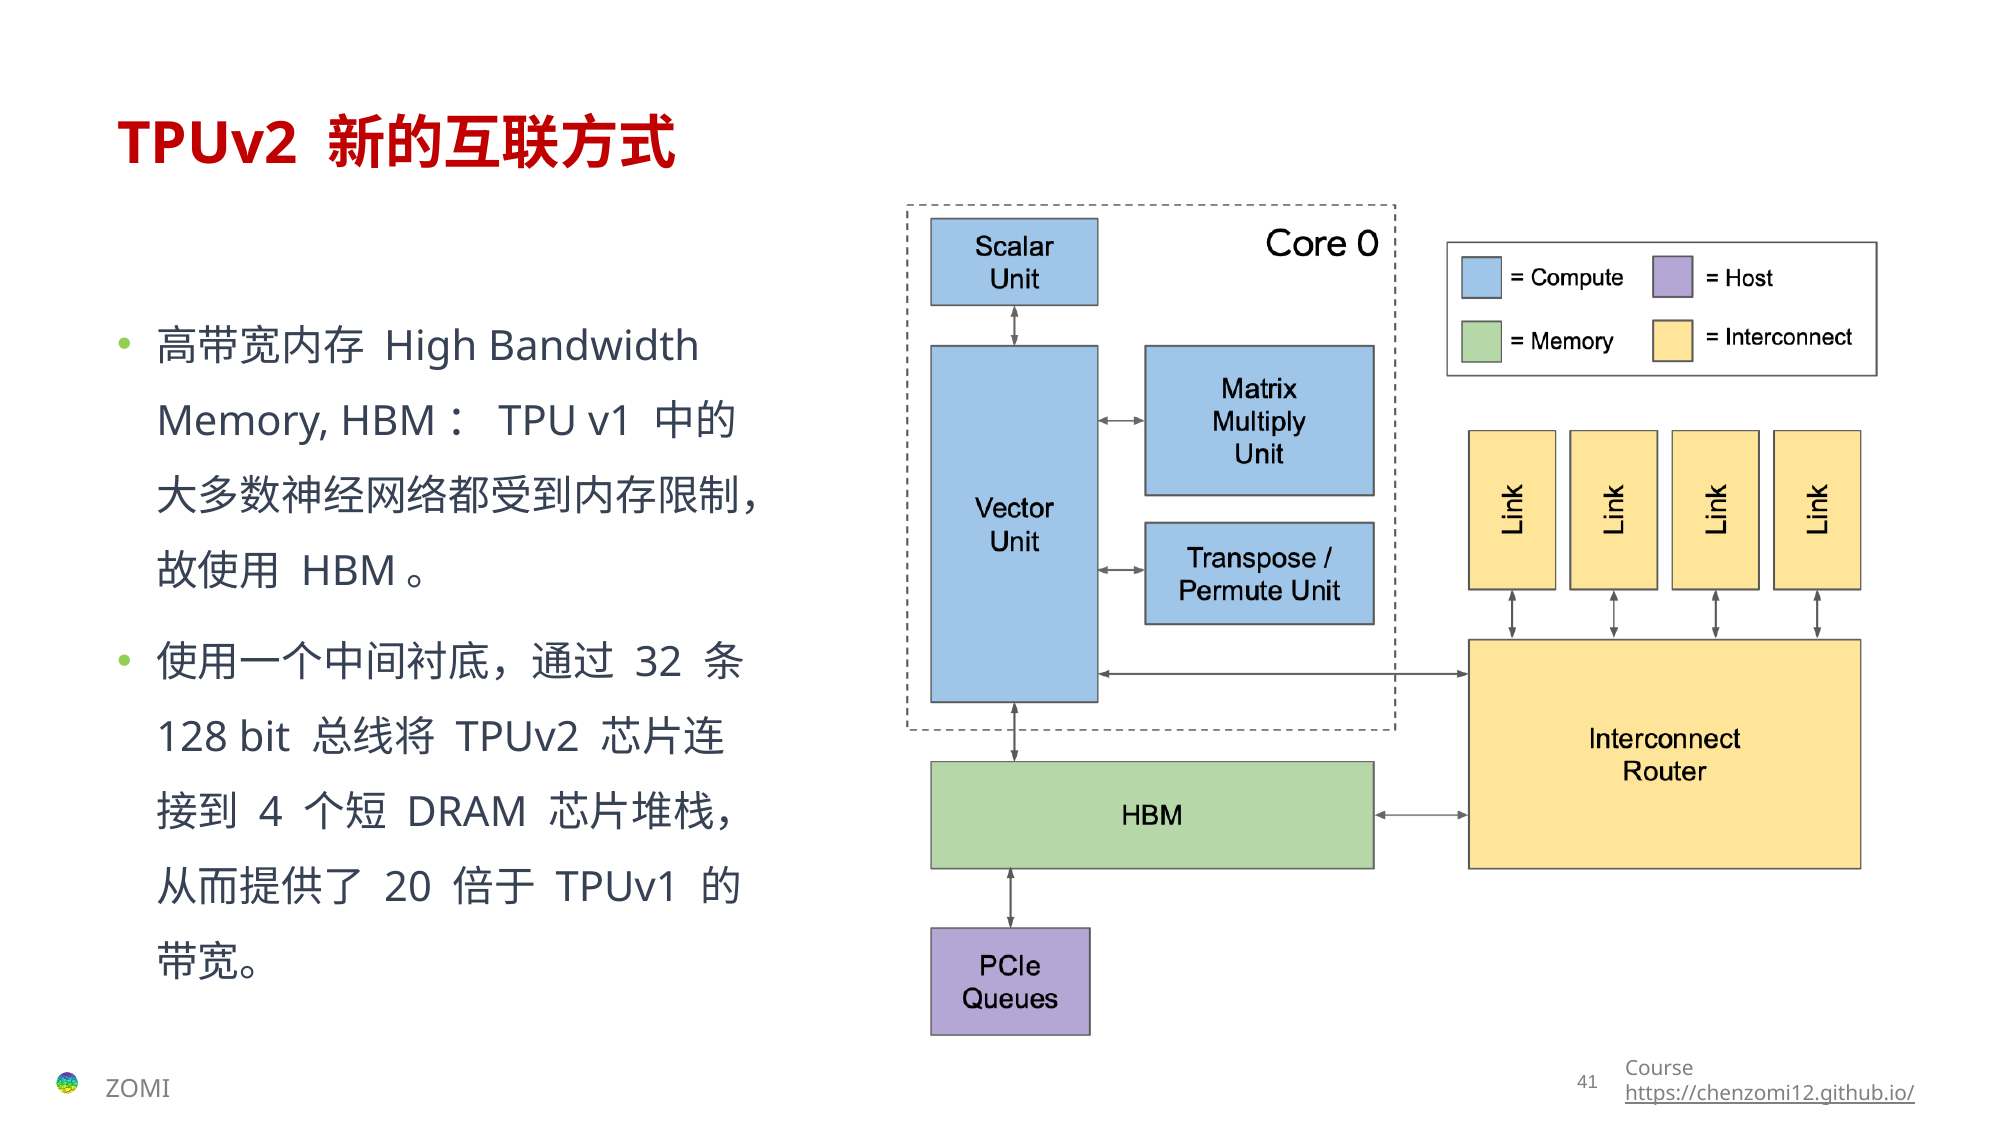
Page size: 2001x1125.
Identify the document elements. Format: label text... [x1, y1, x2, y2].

picture [57, 1073, 77, 1093]
list 高带宽内存 High Bandwidth Memory, HBM：TPU v1 中的大多数神经网络都受到内存限制，故使用 HBM。 使用一个中间衬底，通过 32 条 128 bit 总线将 TPUv2 芯片连接到 4 个短 DRAM 芯片堆栈，从而提供了 20 倍于 TPUv1 的带宽。 [102, 235, 776, 1043]
picture [887, 188, 1901, 1054]
title TPUv2 新的互联方式 [102, 91, 1901, 189]
